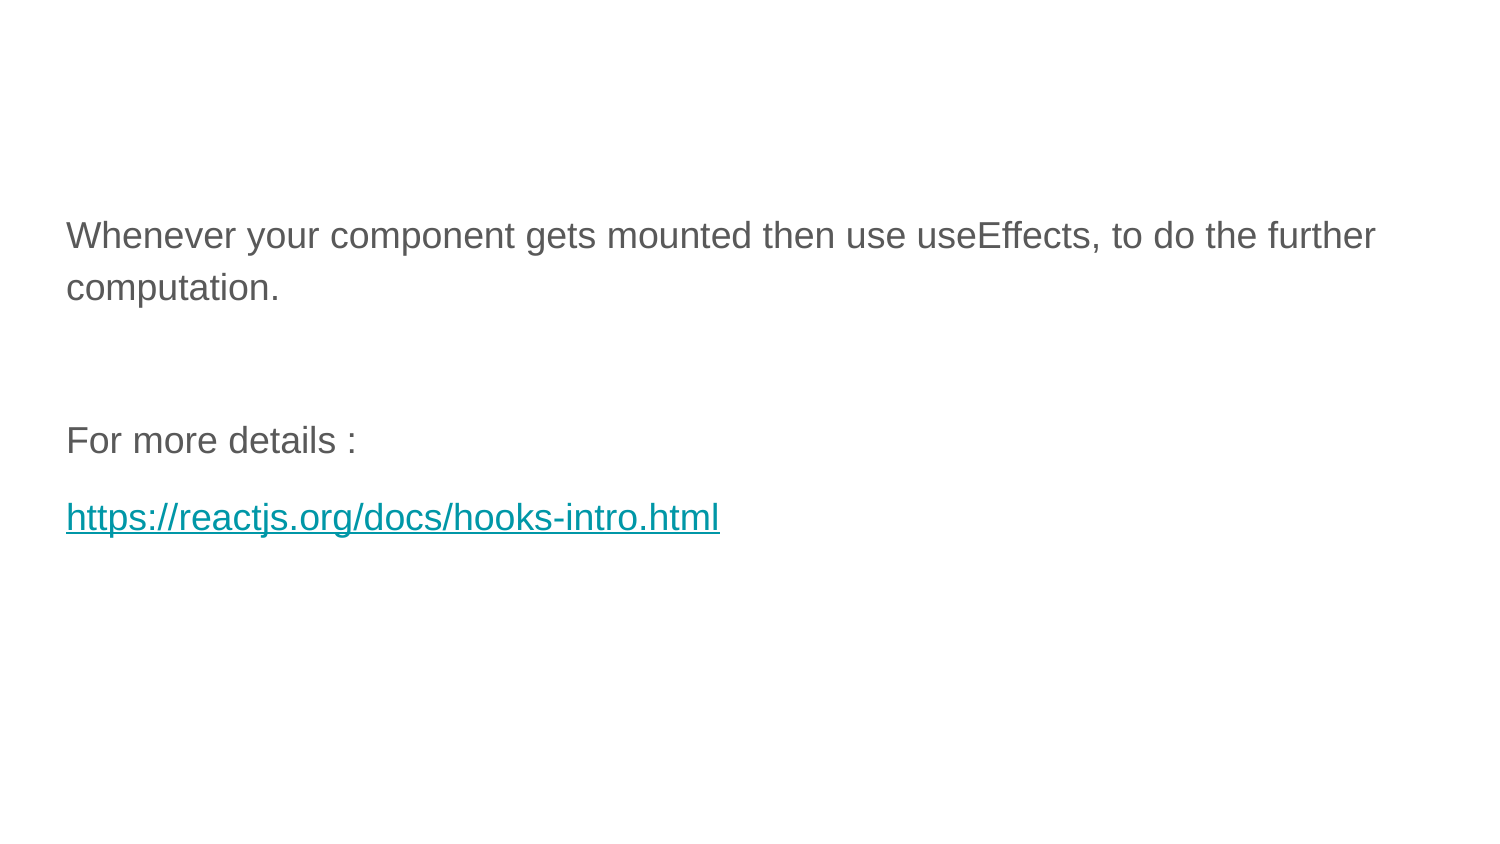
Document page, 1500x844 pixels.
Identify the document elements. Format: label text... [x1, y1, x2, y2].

list Whenever your component gets mounted then use useEffects, to do the further computation. For more details : https://reactjs.org/docs/hooks-intro.html [51, 189, 1449, 750]
